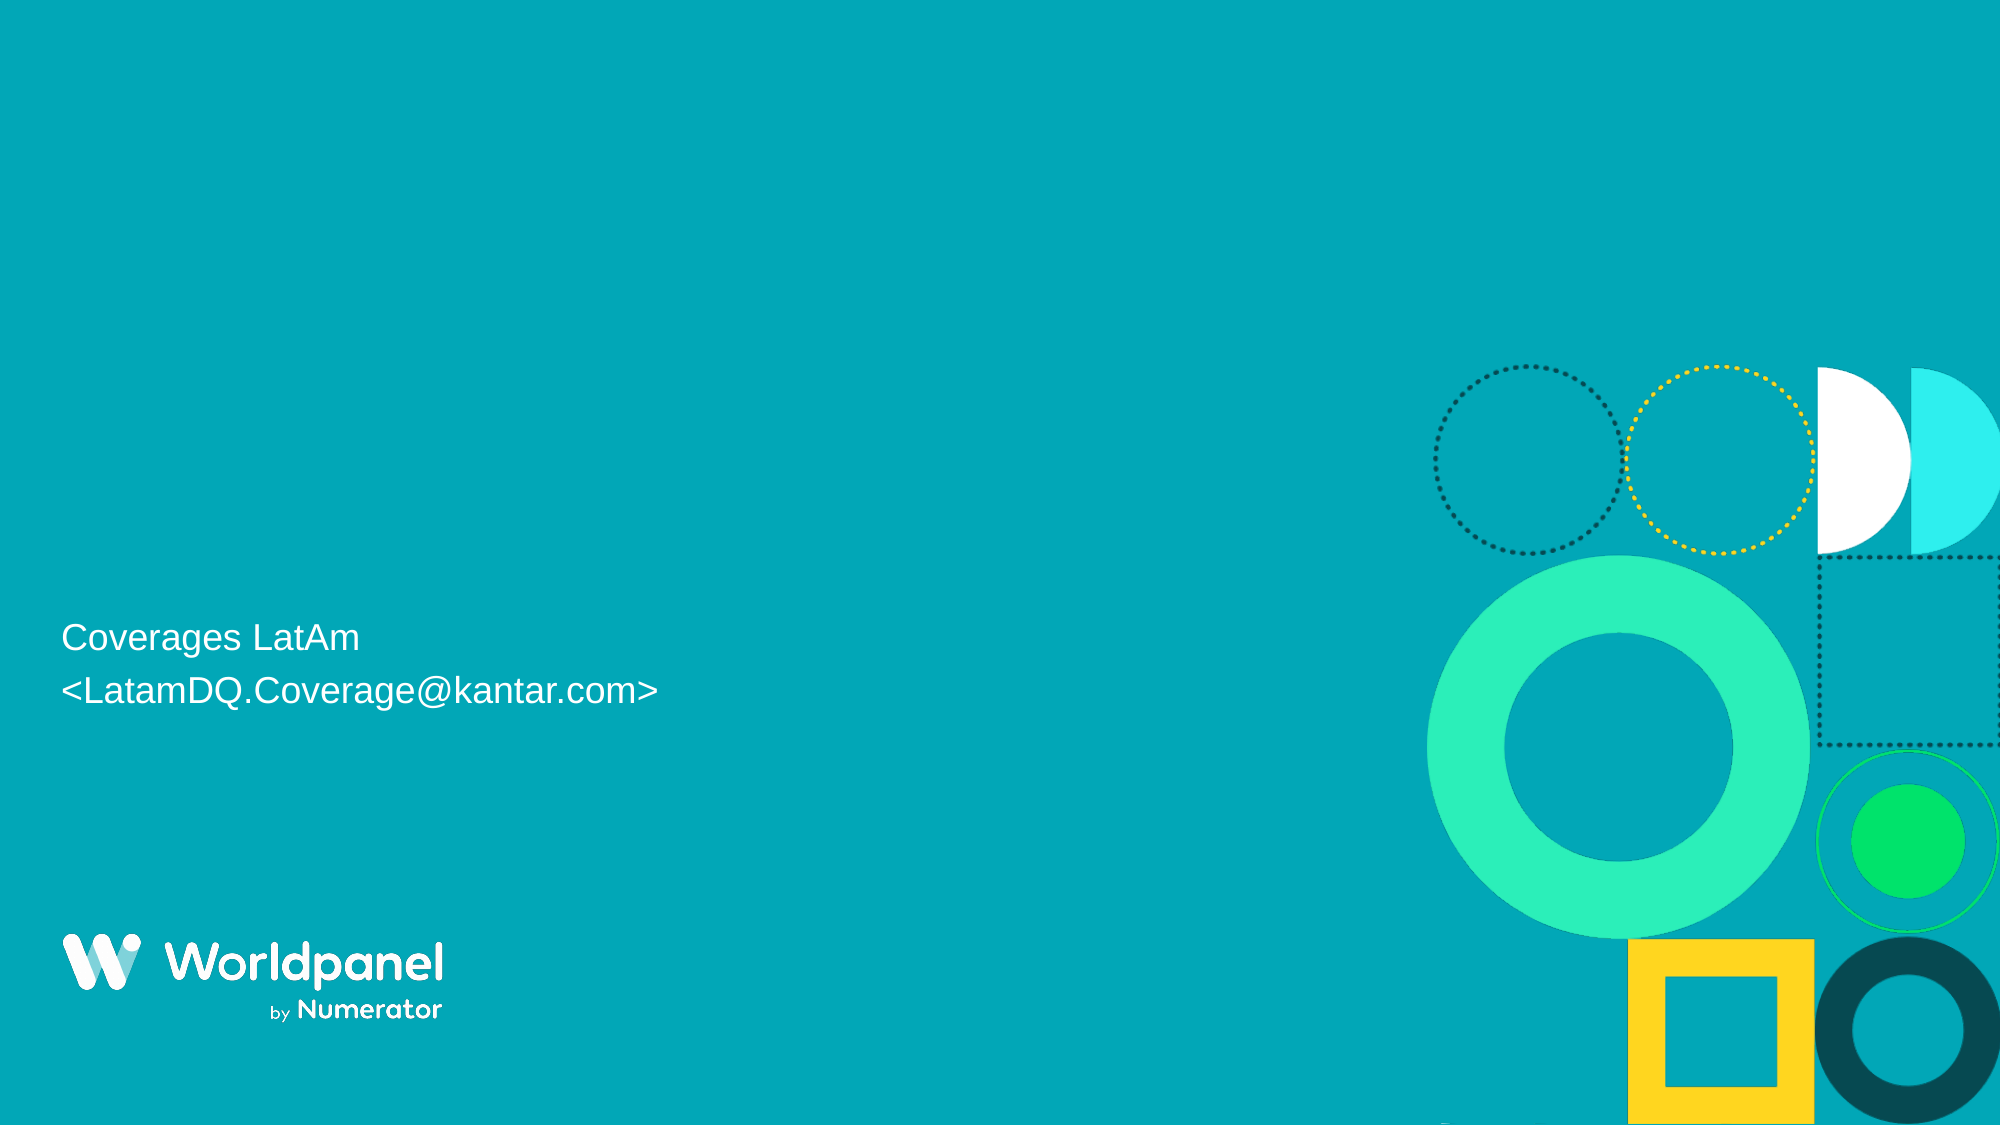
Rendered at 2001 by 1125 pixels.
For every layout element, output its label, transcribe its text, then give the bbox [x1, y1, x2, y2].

list Coverages LatAm <LatamDQ.Coverage@kantar.com> [60, 617, 1269, 669]
picture [60, 925, 457, 1030]
picture [1427, 261, 2000, 1124]
